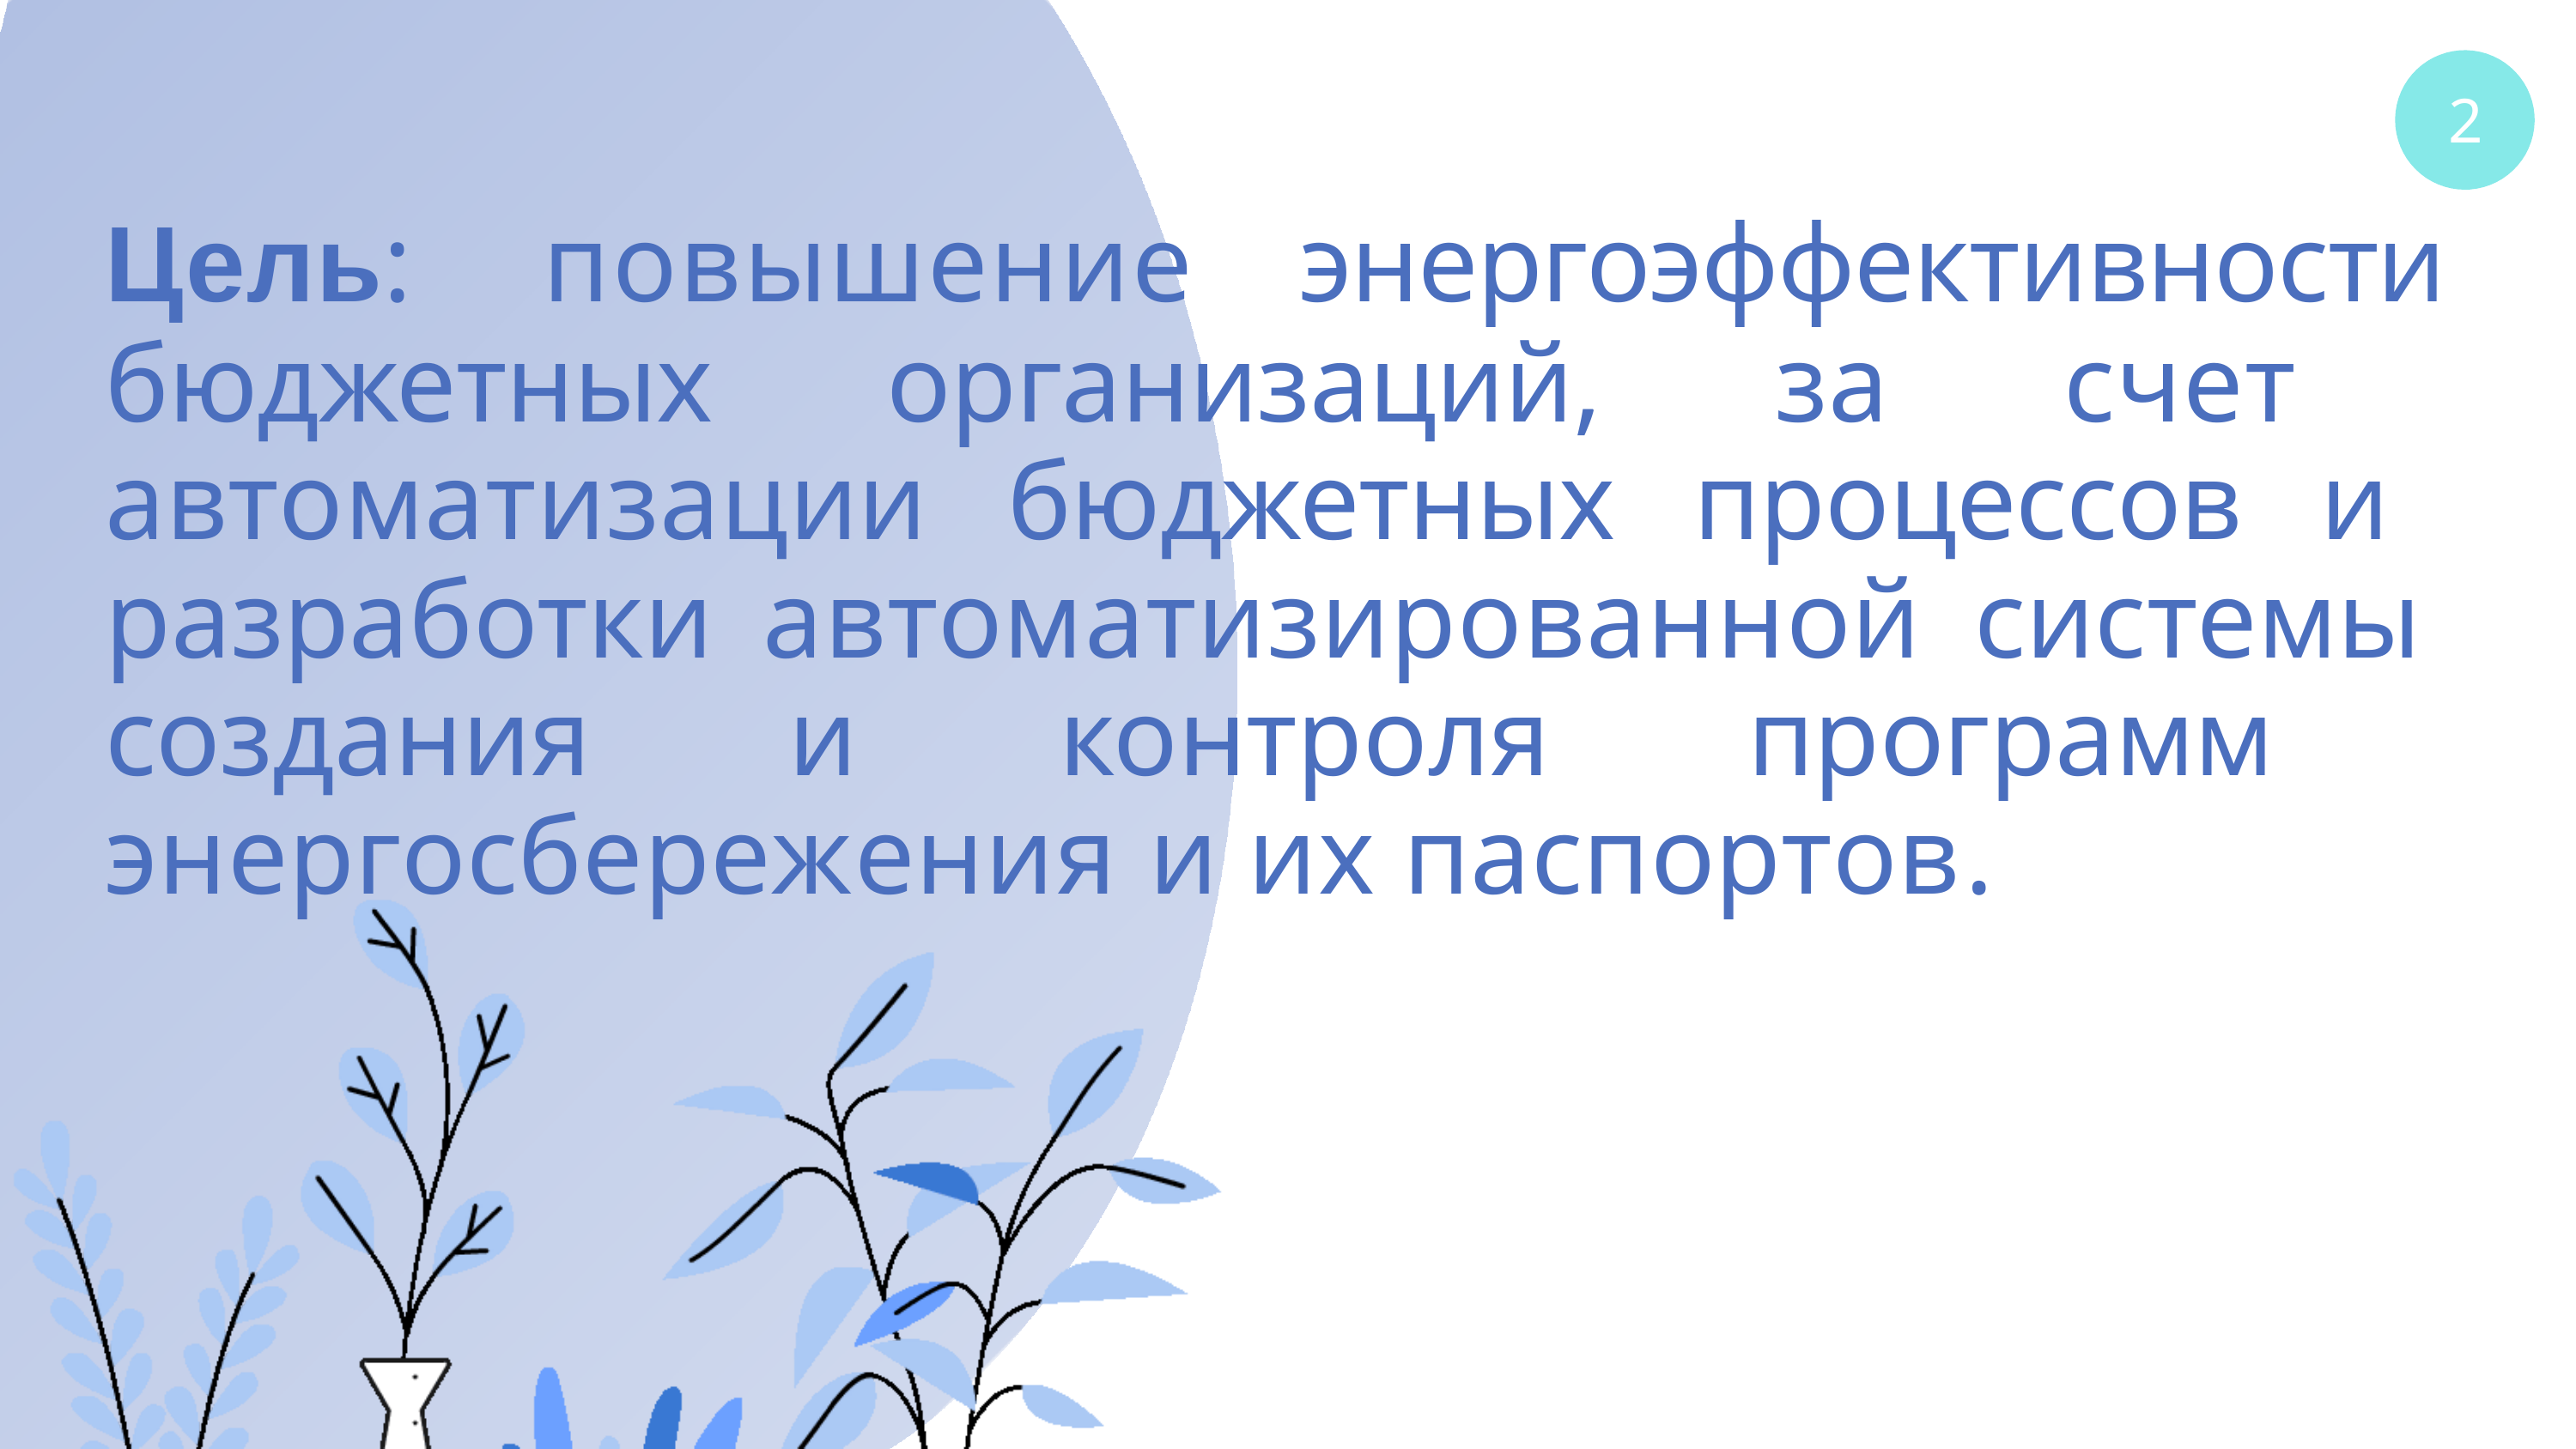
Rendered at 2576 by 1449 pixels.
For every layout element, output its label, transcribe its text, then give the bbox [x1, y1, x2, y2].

picture [0, 0, 1237, 1449]
title Цель: повышение энергоэффективности [1240, 192, 2472, 310]
list бюджетных организаций, за счет автоматизации бюджетных процессов и разработки автоматизированной системы создания и контроля программ энергосбережения и их паспортов. [1240, 310, 2473, 1153]
text_box [2395, 50, 2535, 190]
text_box 2 [2446, 81, 2486, 155]
